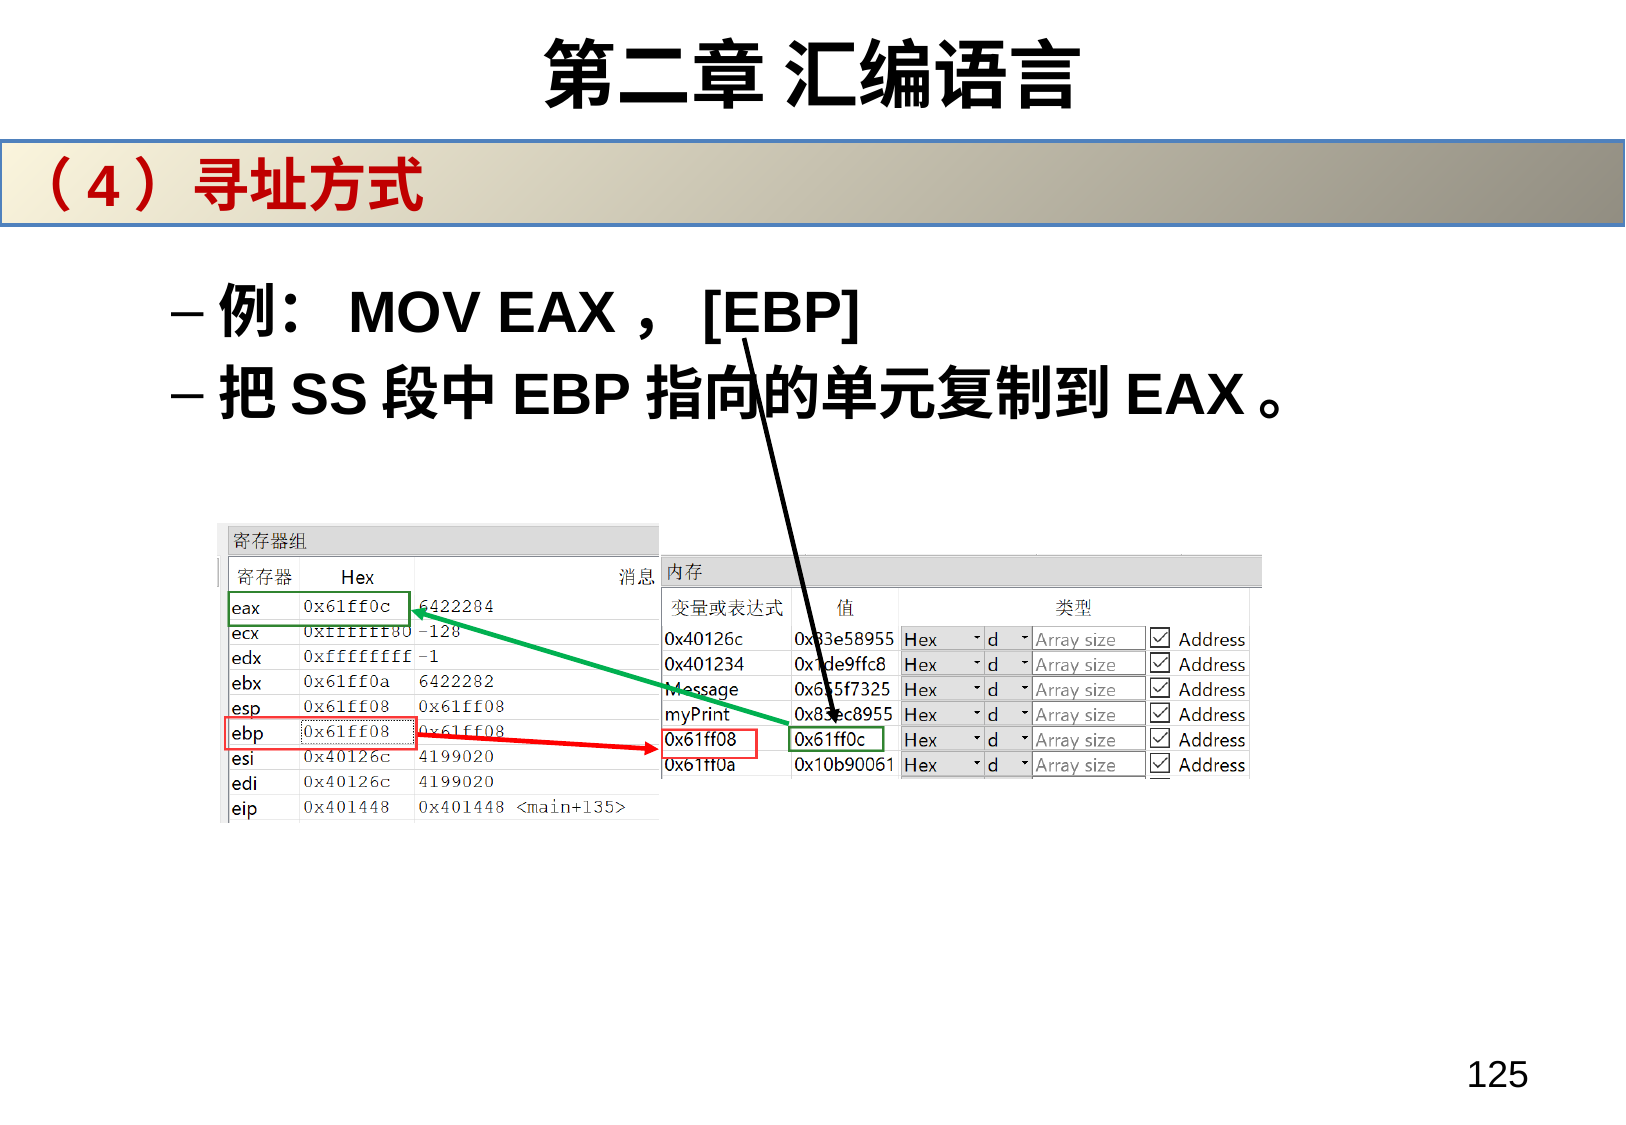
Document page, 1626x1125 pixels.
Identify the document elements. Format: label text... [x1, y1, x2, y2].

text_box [743, 337, 837, 724]
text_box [410, 609, 738, 724]
title 第二章 汇编语言 [81, 19, 1544, 126]
list 例：MOV EAX，[EBP] 把SS段中EBP指向的单元复制到EAX。 [81, 267, 1544, 1071]
slide_number 125 [1164, 1042, 1544, 1103]
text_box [417, 734, 659, 750]
text_box （4）寻址方式 [0, 139, 1625, 227]
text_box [217, 522, 1262, 823]
